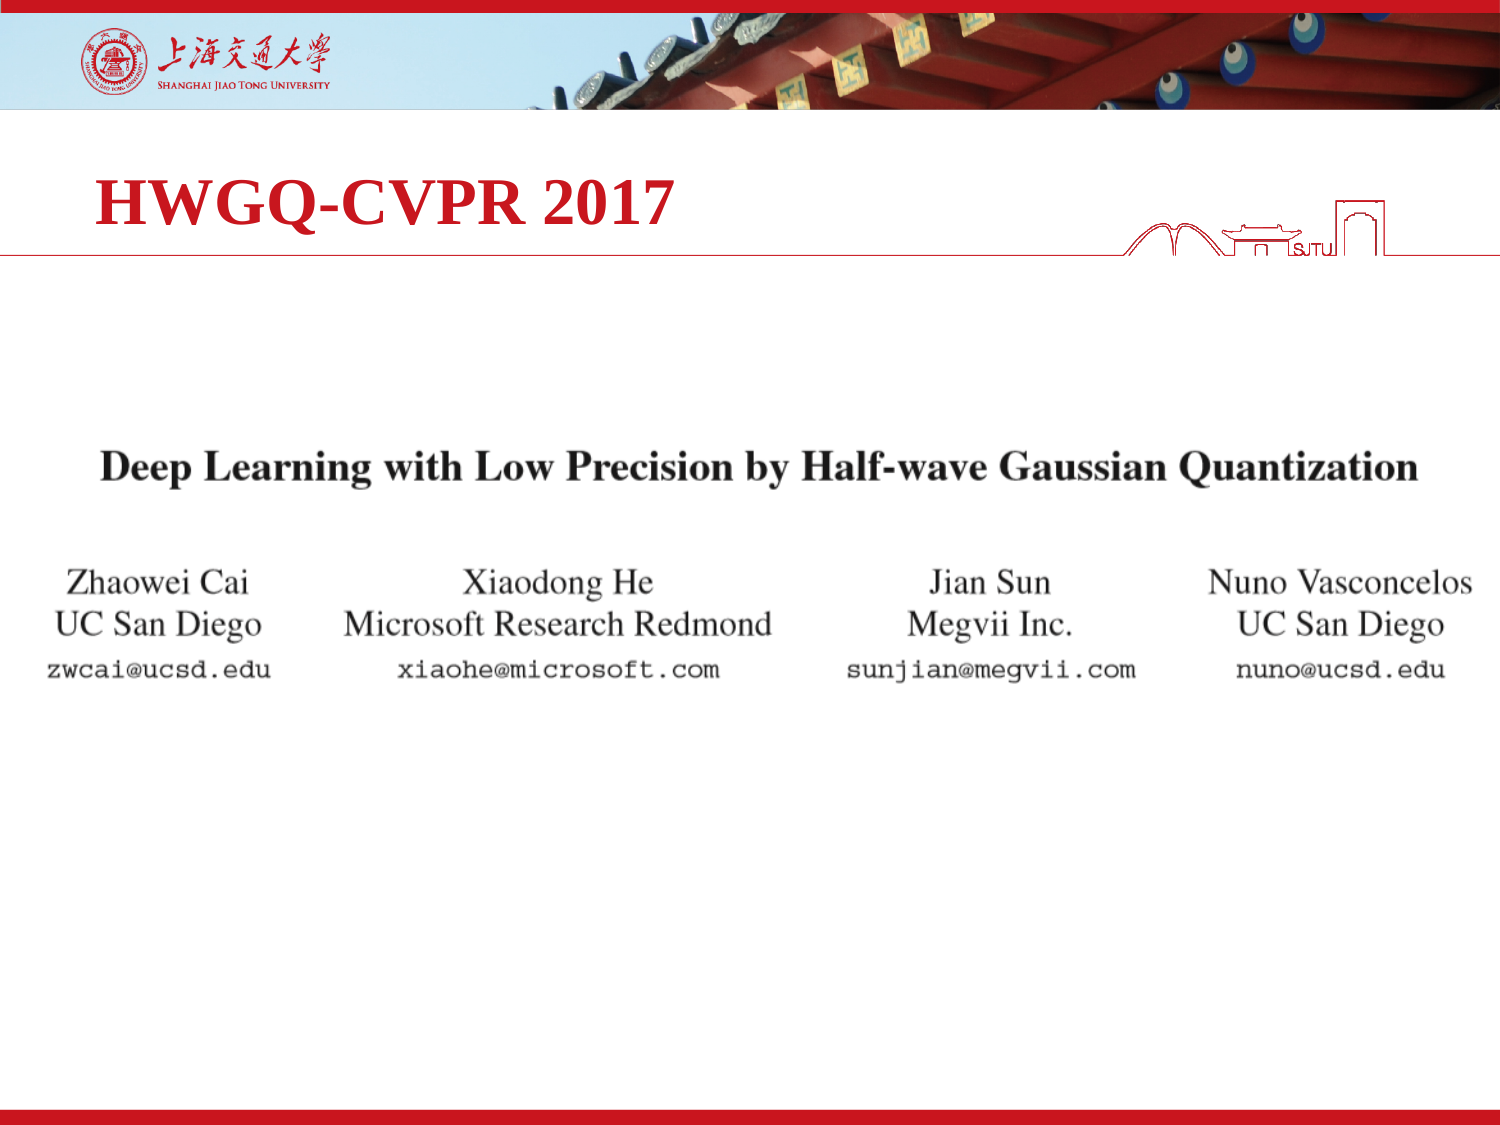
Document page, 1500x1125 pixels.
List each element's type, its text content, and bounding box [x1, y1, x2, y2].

picture [13, 396, 1492, 721]
picture [0, 200, 1500, 256]
title HWGQ-CVPR 2017 [81, 159, 1455, 254]
picture [0, 0, 1500, 110]
